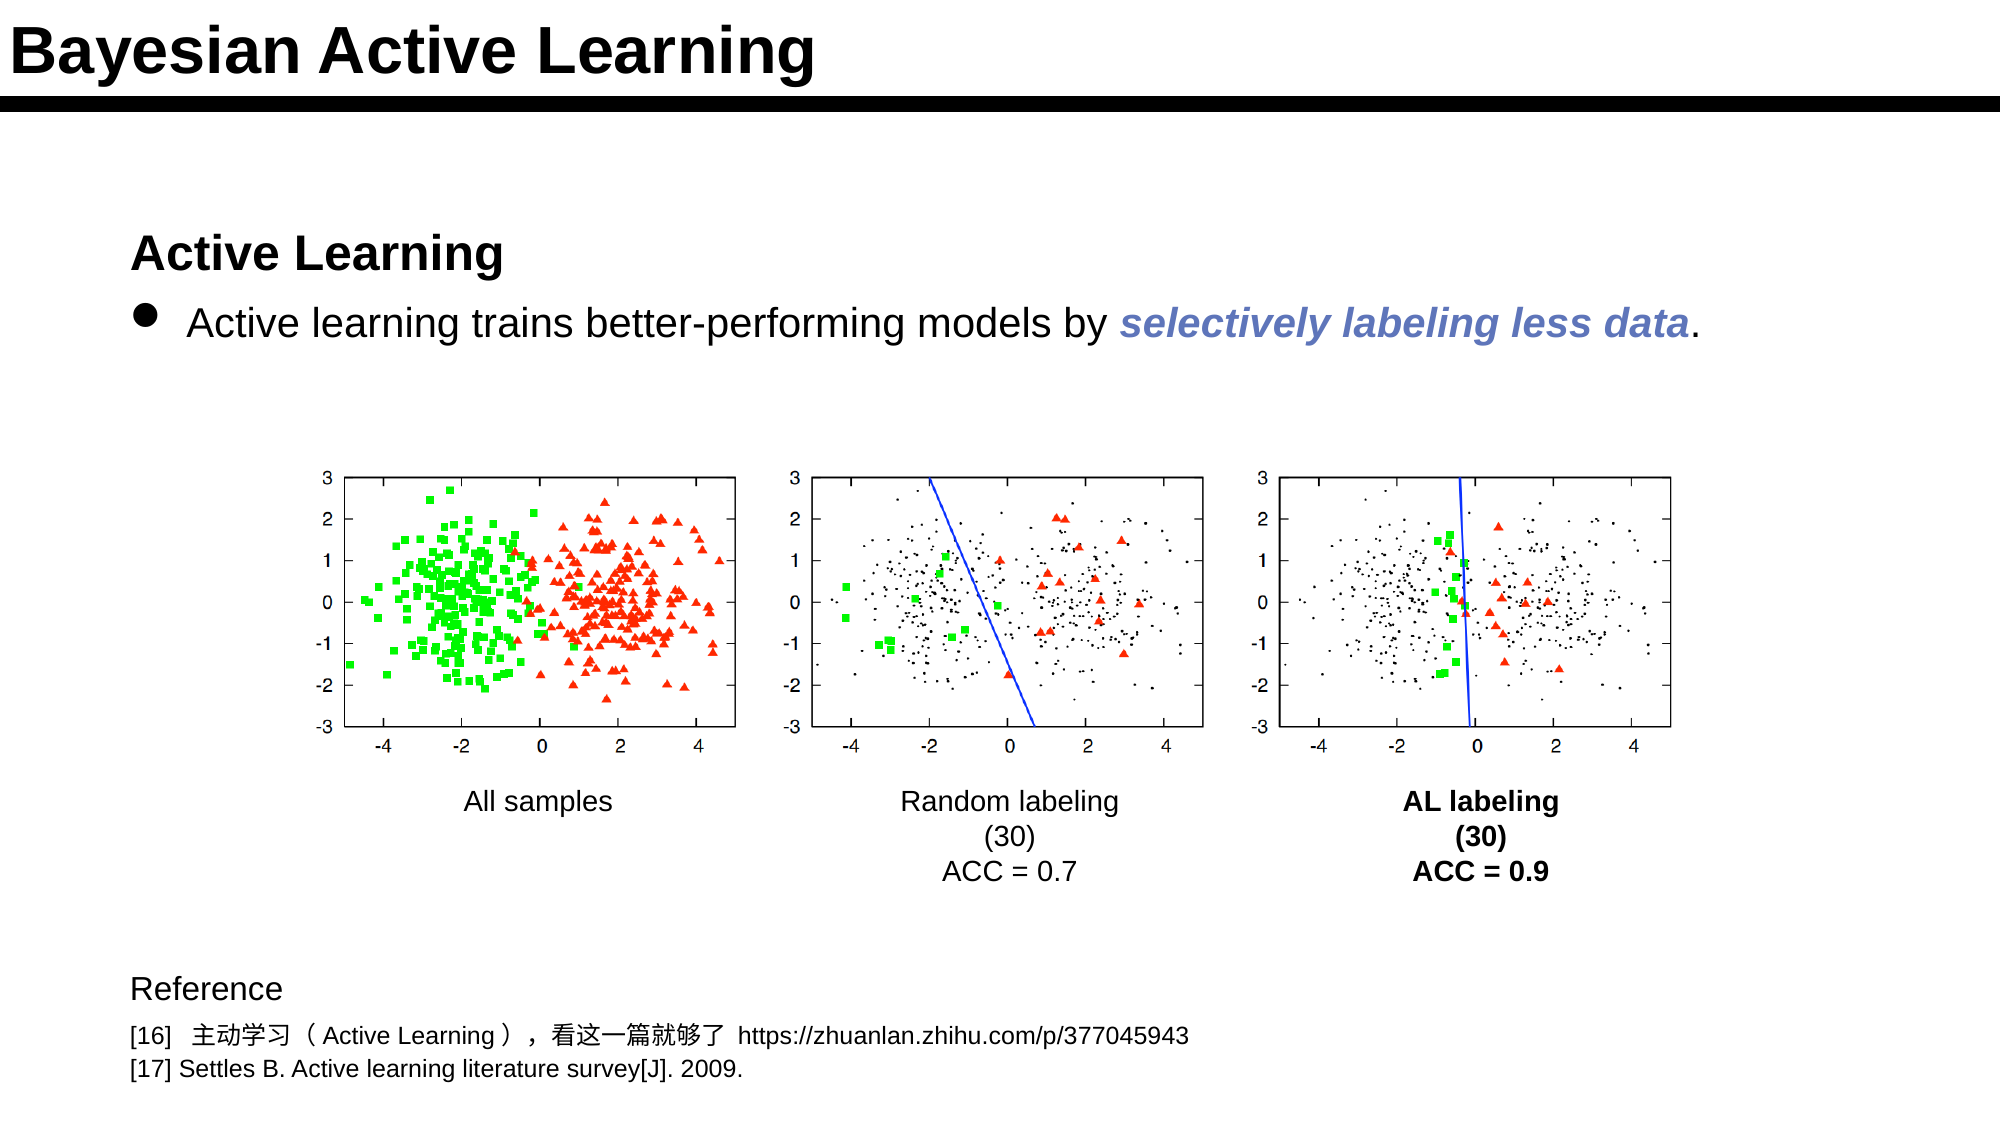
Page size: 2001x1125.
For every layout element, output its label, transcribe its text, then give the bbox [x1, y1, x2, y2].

text_box Active Learning Active learning trains better-performing models by selectively labeling less data. [115, 195, 1867, 354]
text_box Bayesian Active Learning [0, 0, 872, 95]
text_box Reference [16] 主动学习（Active Learning），看这一篇就够了 https://zhuanlan.zhihu.com/p/377045943 [17] Settles B. Active learning literature survey[J]. 2009. [115, 960, 1875, 1090]
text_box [305, 459, 1677, 861]
